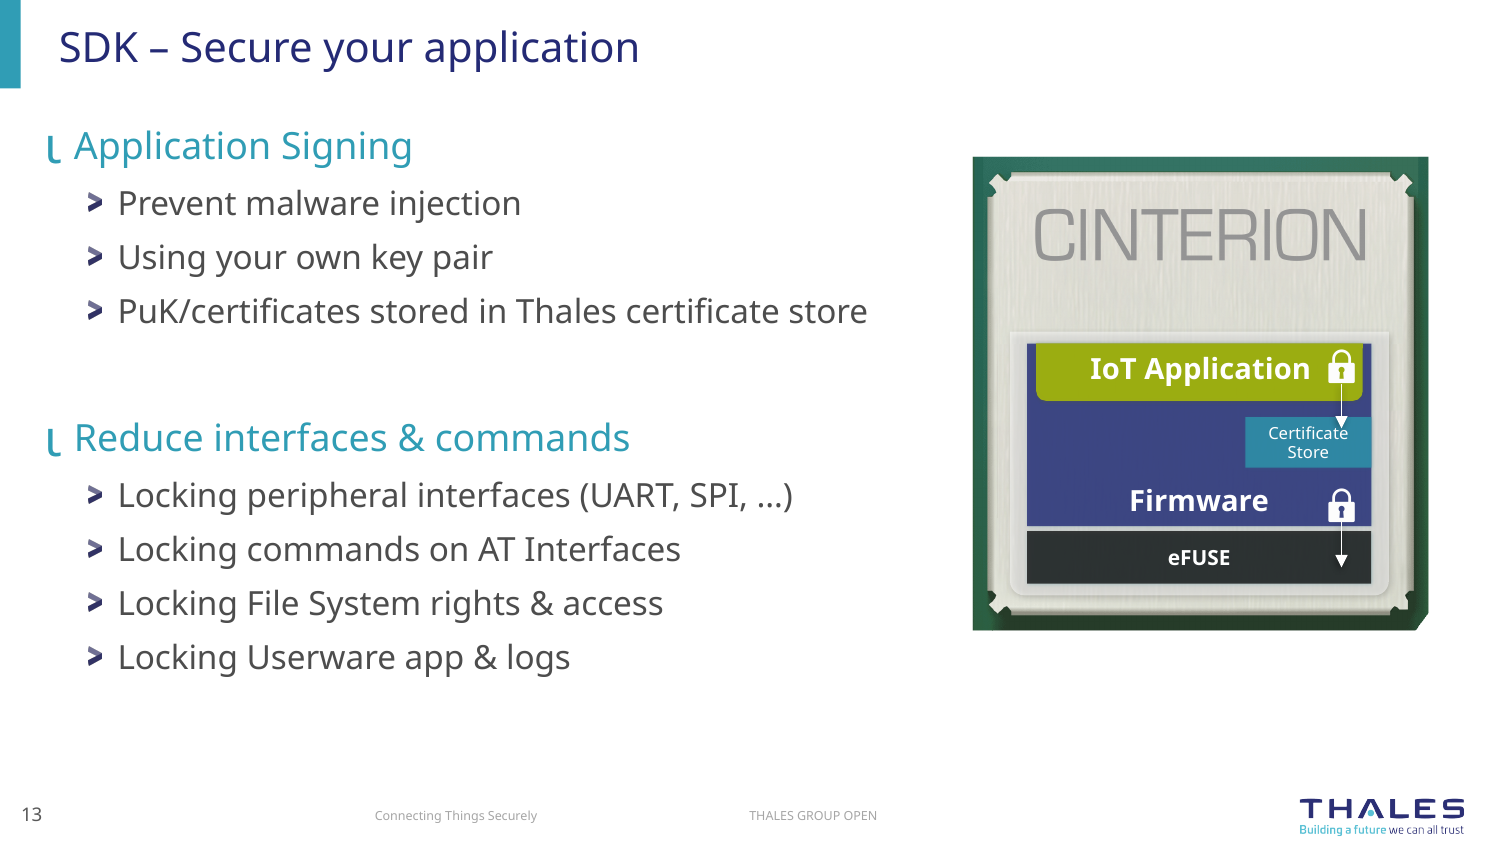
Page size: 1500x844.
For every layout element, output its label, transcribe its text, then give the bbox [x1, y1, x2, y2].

title SDK – Secure your application [43, 0, 1467, 93]
picture [88, 300, 102, 320]
list Application Signing Prevent malware injection Using your own key pair PuK/certificates stored in Thales certificate store Reduce interfaces & commands Locking peripheral interfaces (UART, SPI, …) Locking commands on AT Interfaces Locking File System rights & access Locking Userware app & logs [29, 114, 952, 758]
picture [88, 646, 102, 666]
picture [1297, 797, 1466, 837]
picture [88, 246, 102, 266]
picture [972, 156, 1430, 631]
picture [88, 592, 102, 612]
picture [88, 485, 102, 504]
picture [88, 192, 102, 212]
picture [88, 539, 102, 558]
